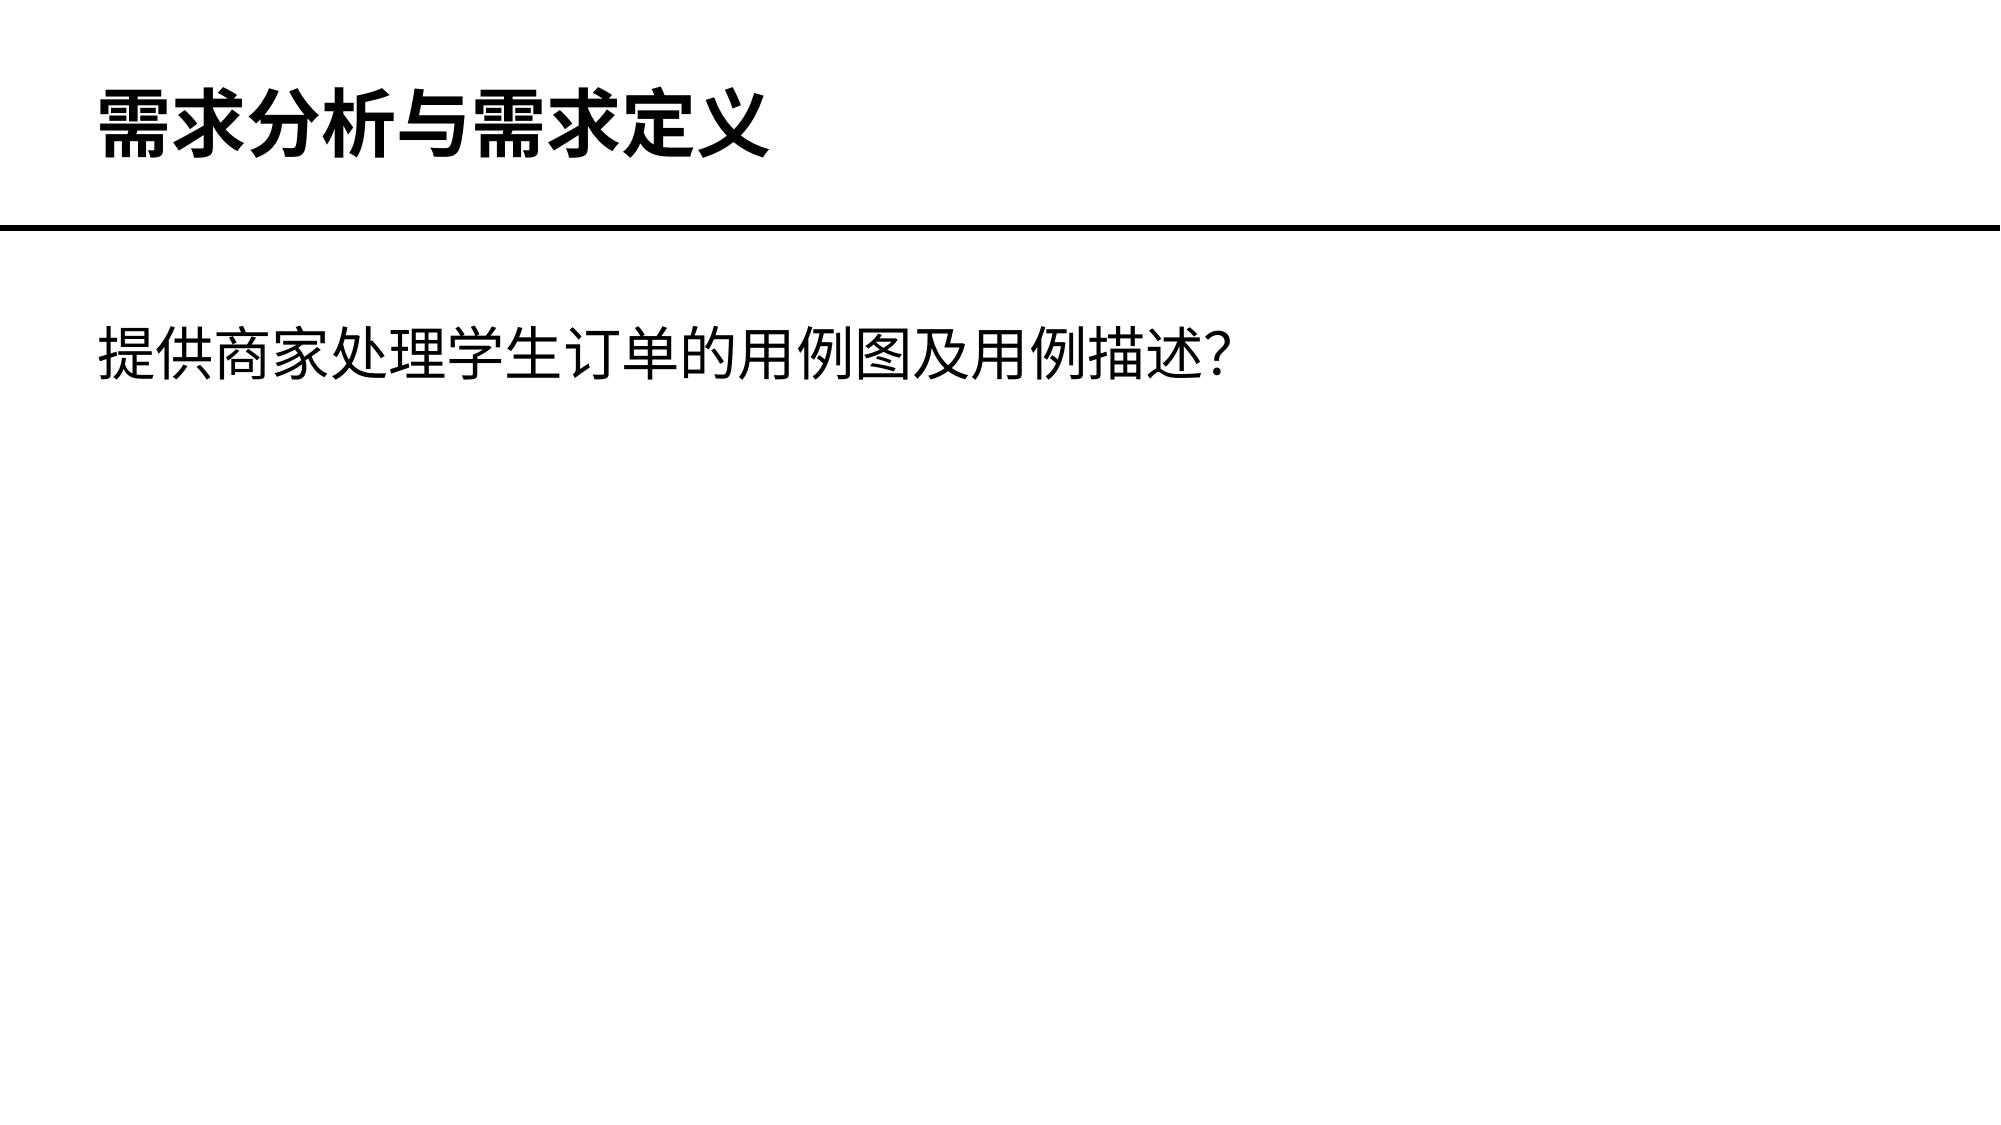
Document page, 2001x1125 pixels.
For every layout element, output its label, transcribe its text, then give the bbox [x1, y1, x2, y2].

text_box 提供商家处理学生订单的用例图及用例描述？ [82, 274, 1989, 1125]
text_box 需求分析与需求定义 [81, 23, 1581, 176]
